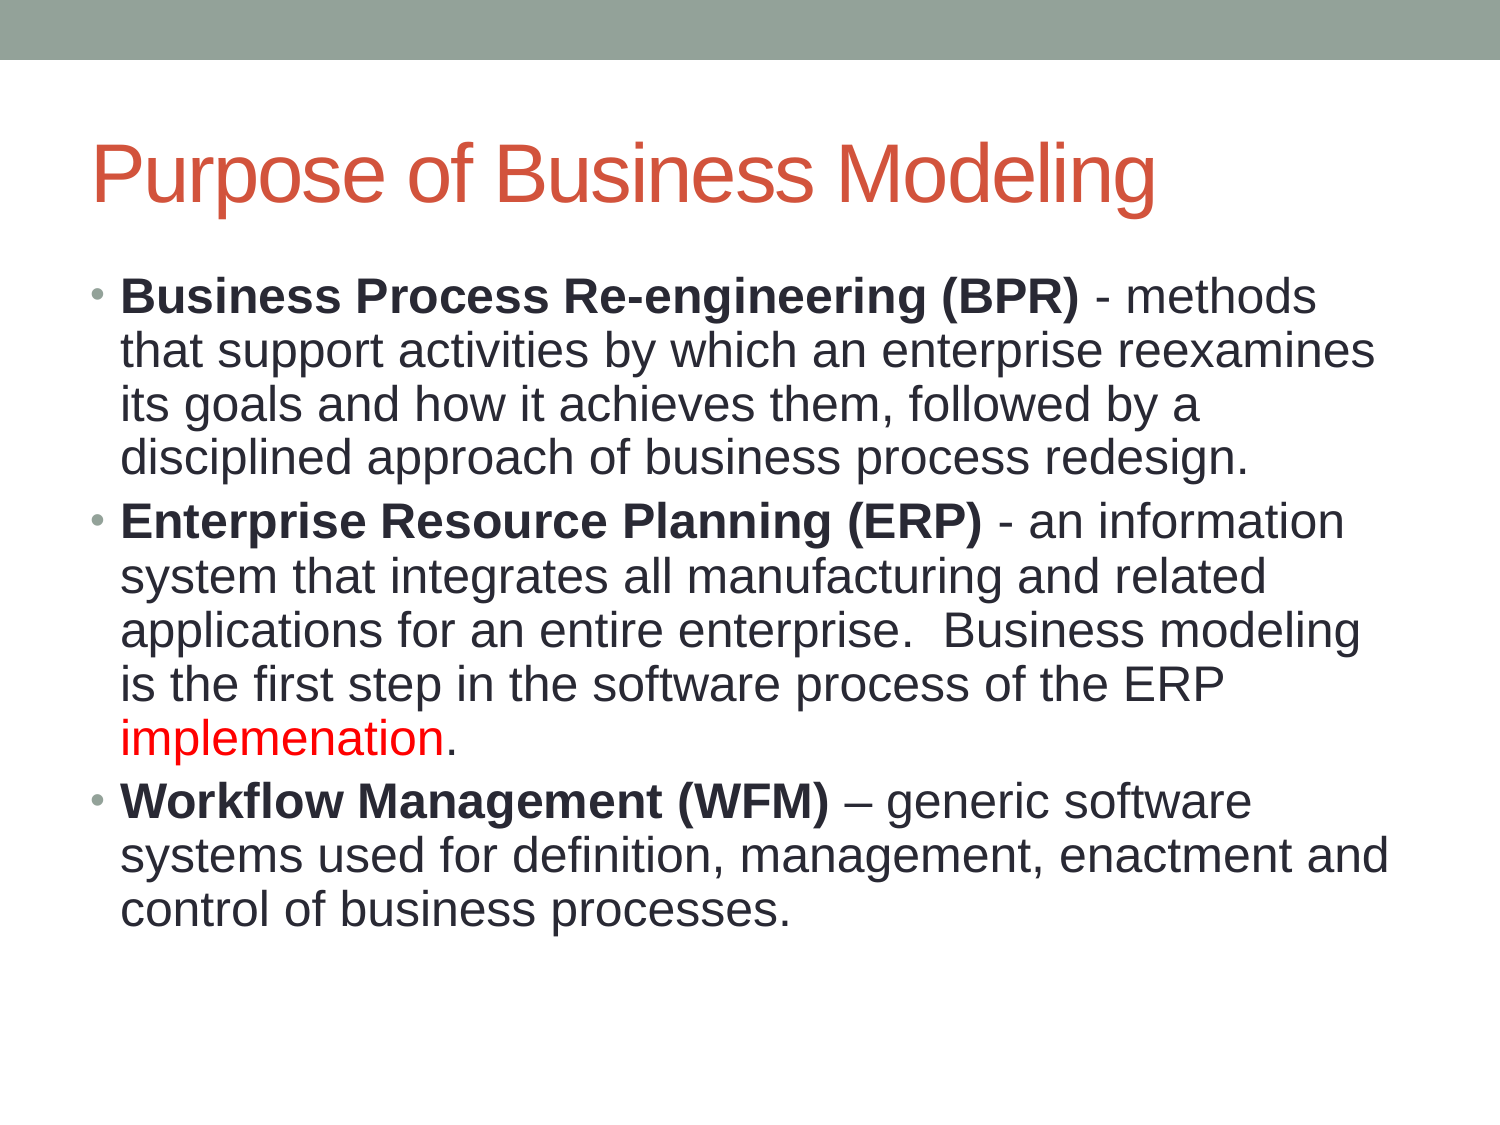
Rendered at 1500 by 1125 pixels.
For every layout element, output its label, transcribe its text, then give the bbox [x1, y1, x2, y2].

list Business Process Re-engineering (BPR) - methods that support activities by which an enterprise reexamines its goals and how it achieves them, followed by a disciplined approach of business process redesign. Enterprise Resource Planning (ERP) - an information system that integrates all manufacturing and related applications for an entire enterprise. Business modeling is the first step in the software process of the ERP implemenation. Workflow Management (WFM) – generic software systems used for definition, management, enactment and control of business processes. [75, 262, 1425, 1063]
title Purpose of Business Modeling [75, 87, 1425, 250]
